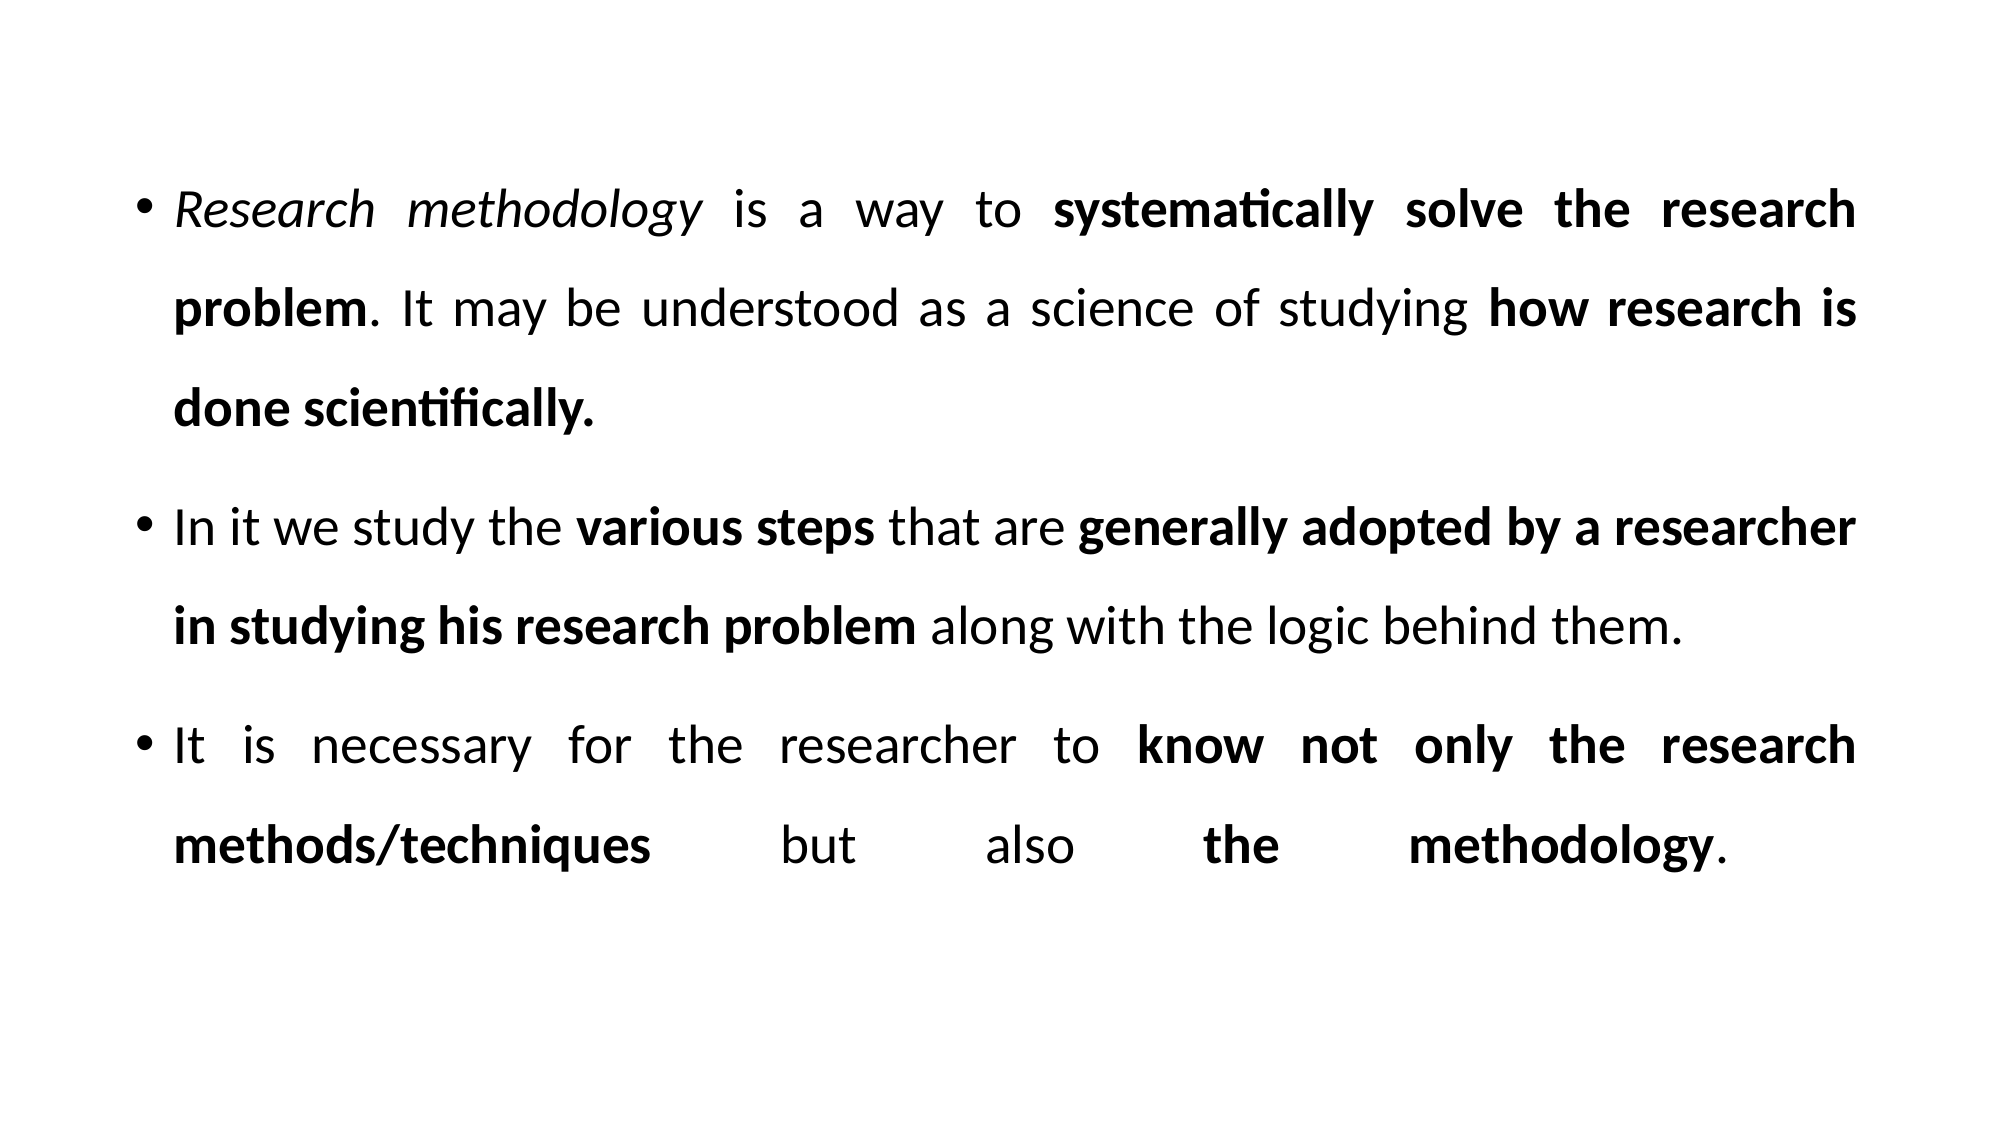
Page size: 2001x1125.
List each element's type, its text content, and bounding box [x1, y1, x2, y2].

list Research methodology is a way to systematically solve the research problem. It may be understood as a science of studying how research is done scientifically. In it we study the various steps that are generally adopted by a researcher in studying his research problem along with the logic behind them. It is necessary for the researcher to know not only the research methods/techniques but also the methodology. [120, 131, 1873, 994]
